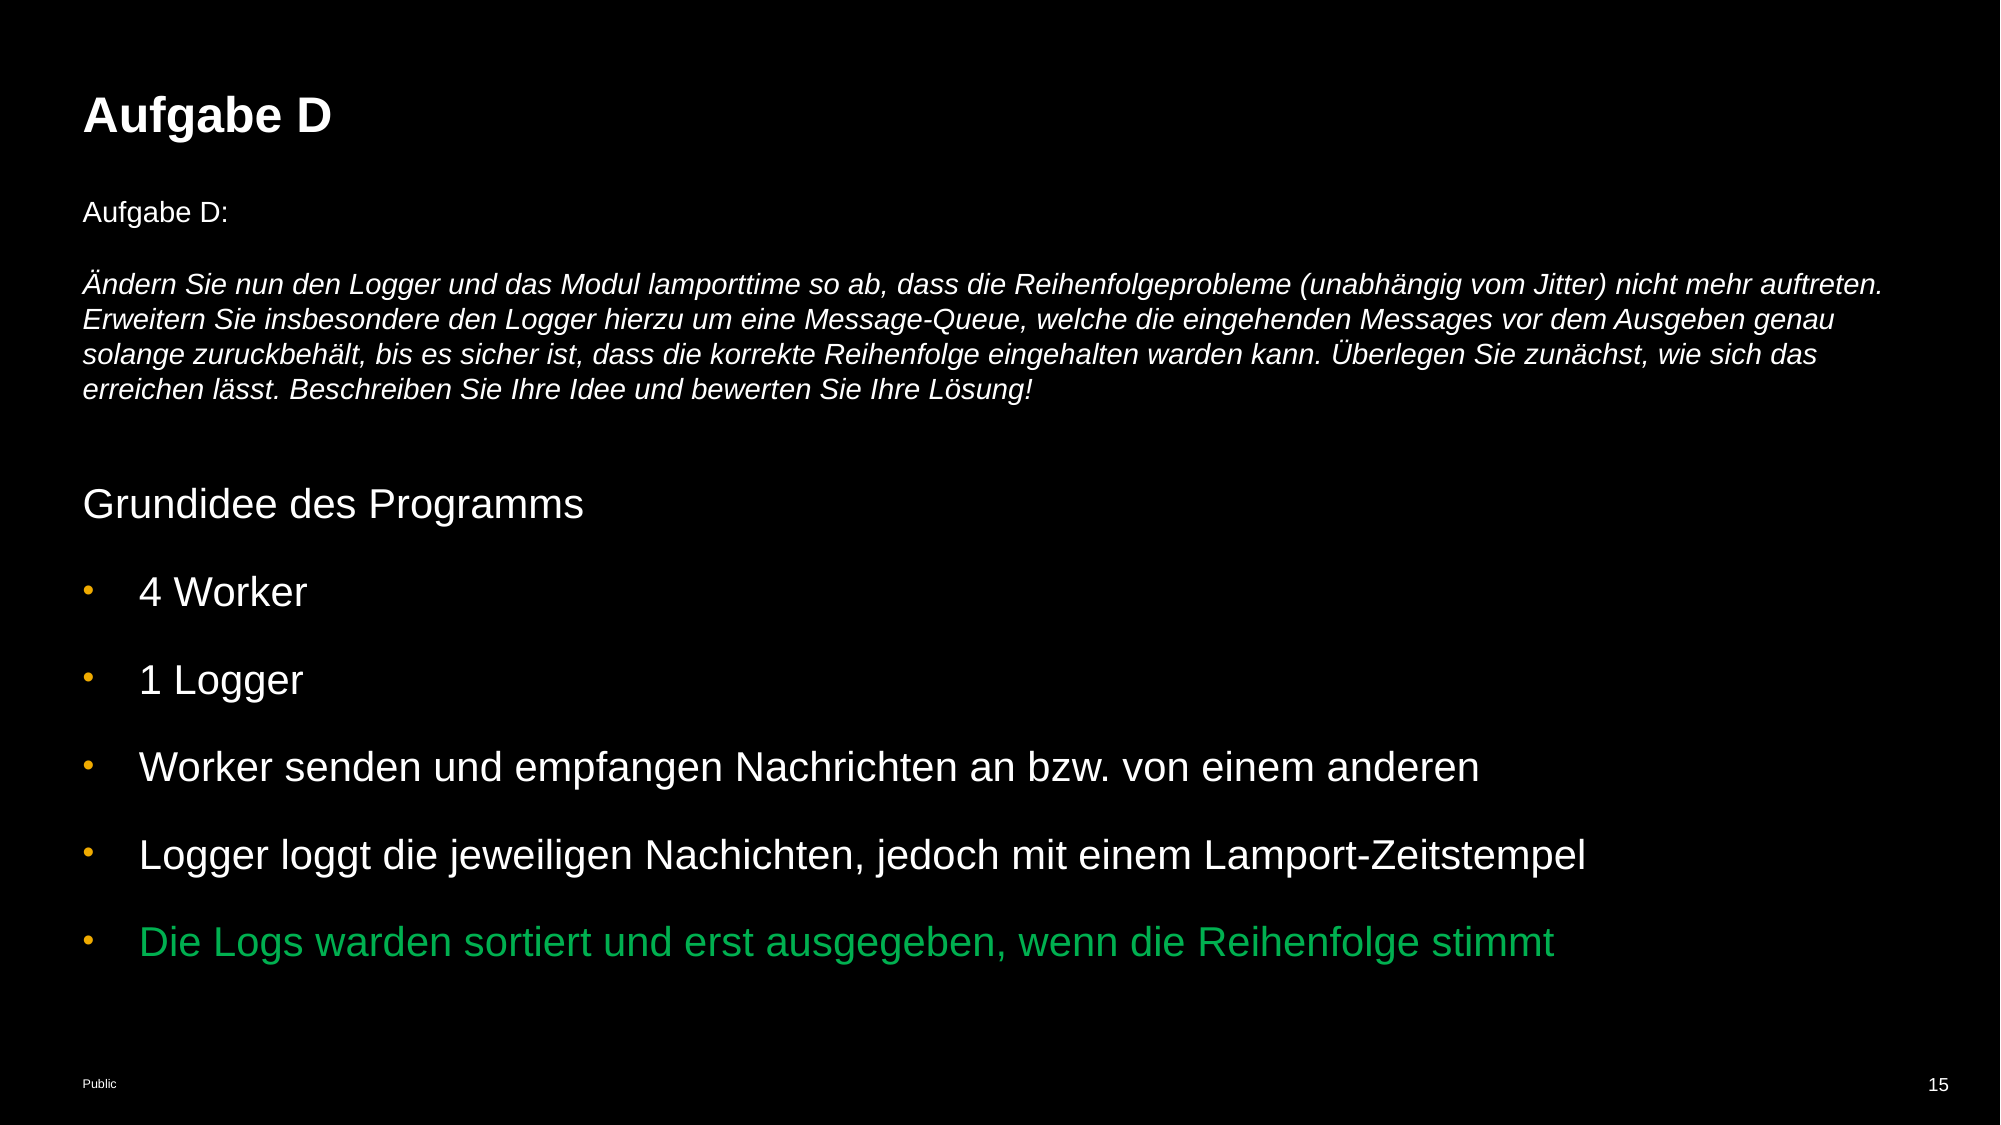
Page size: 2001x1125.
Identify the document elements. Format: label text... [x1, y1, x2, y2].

title Aufgabe D [82, 82, 1918, 144]
list Aufgabe D: Ändern Sie nun den Logger und das Modul lamporttime so ab, dass die Reihenfolgeprobleme (unabhängig vom Jitter) nicht mehr auftreten. Erweitern Sie insbesondere den Logger hierzu um eine Message-Queue, welche die eingehenden Messages vor dem Ausgeben genau solange zuruckbehält, bis es sicher ist, dass die korrekte Reihenfolge eingehalten warden kann. Überlegen Sie zunächst, wie sich das erreichen lässt. Beschreiben Sie Ihre Idee und bewerten Sie Ihre Lösung! [82, 193, 1918, 417]
text_box Grundidee des Programms 4 Worker 1 Logger Worker senden und empfangen Nachrichten an bzw. von einem anderen Logger loggt die jeweiligen Nachichten, jedoch mit einem Lamport-Zeitstempel Die Logs warden sortiert und erst ausgegeben, wenn die Reihenfolge stimmt [82, 477, 1855, 1025]
